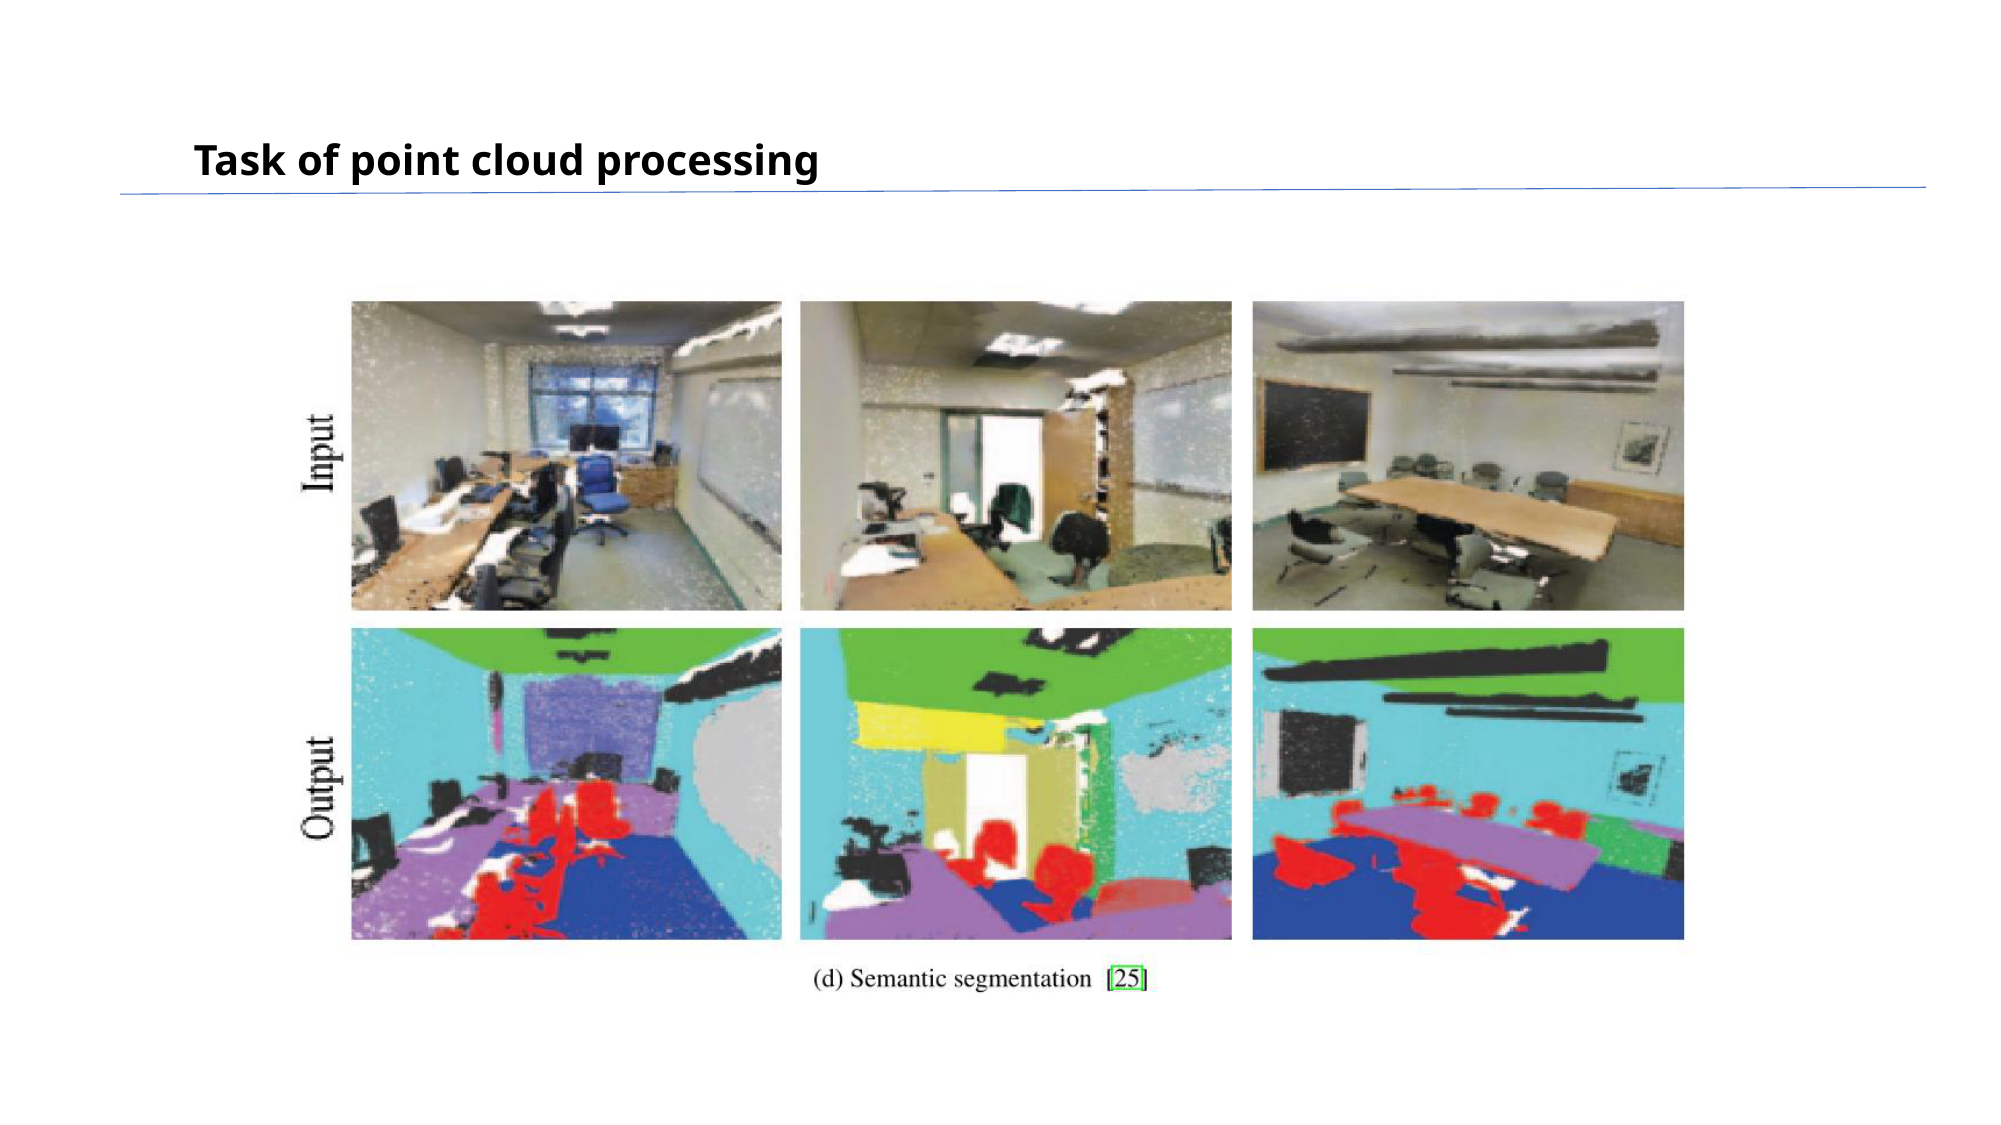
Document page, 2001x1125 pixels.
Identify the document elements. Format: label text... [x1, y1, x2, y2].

text_box Task of point cloud processing [178, 126, 919, 187]
picture [283, 285, 1690, 998]
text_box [120, 187, 1927, 195]
